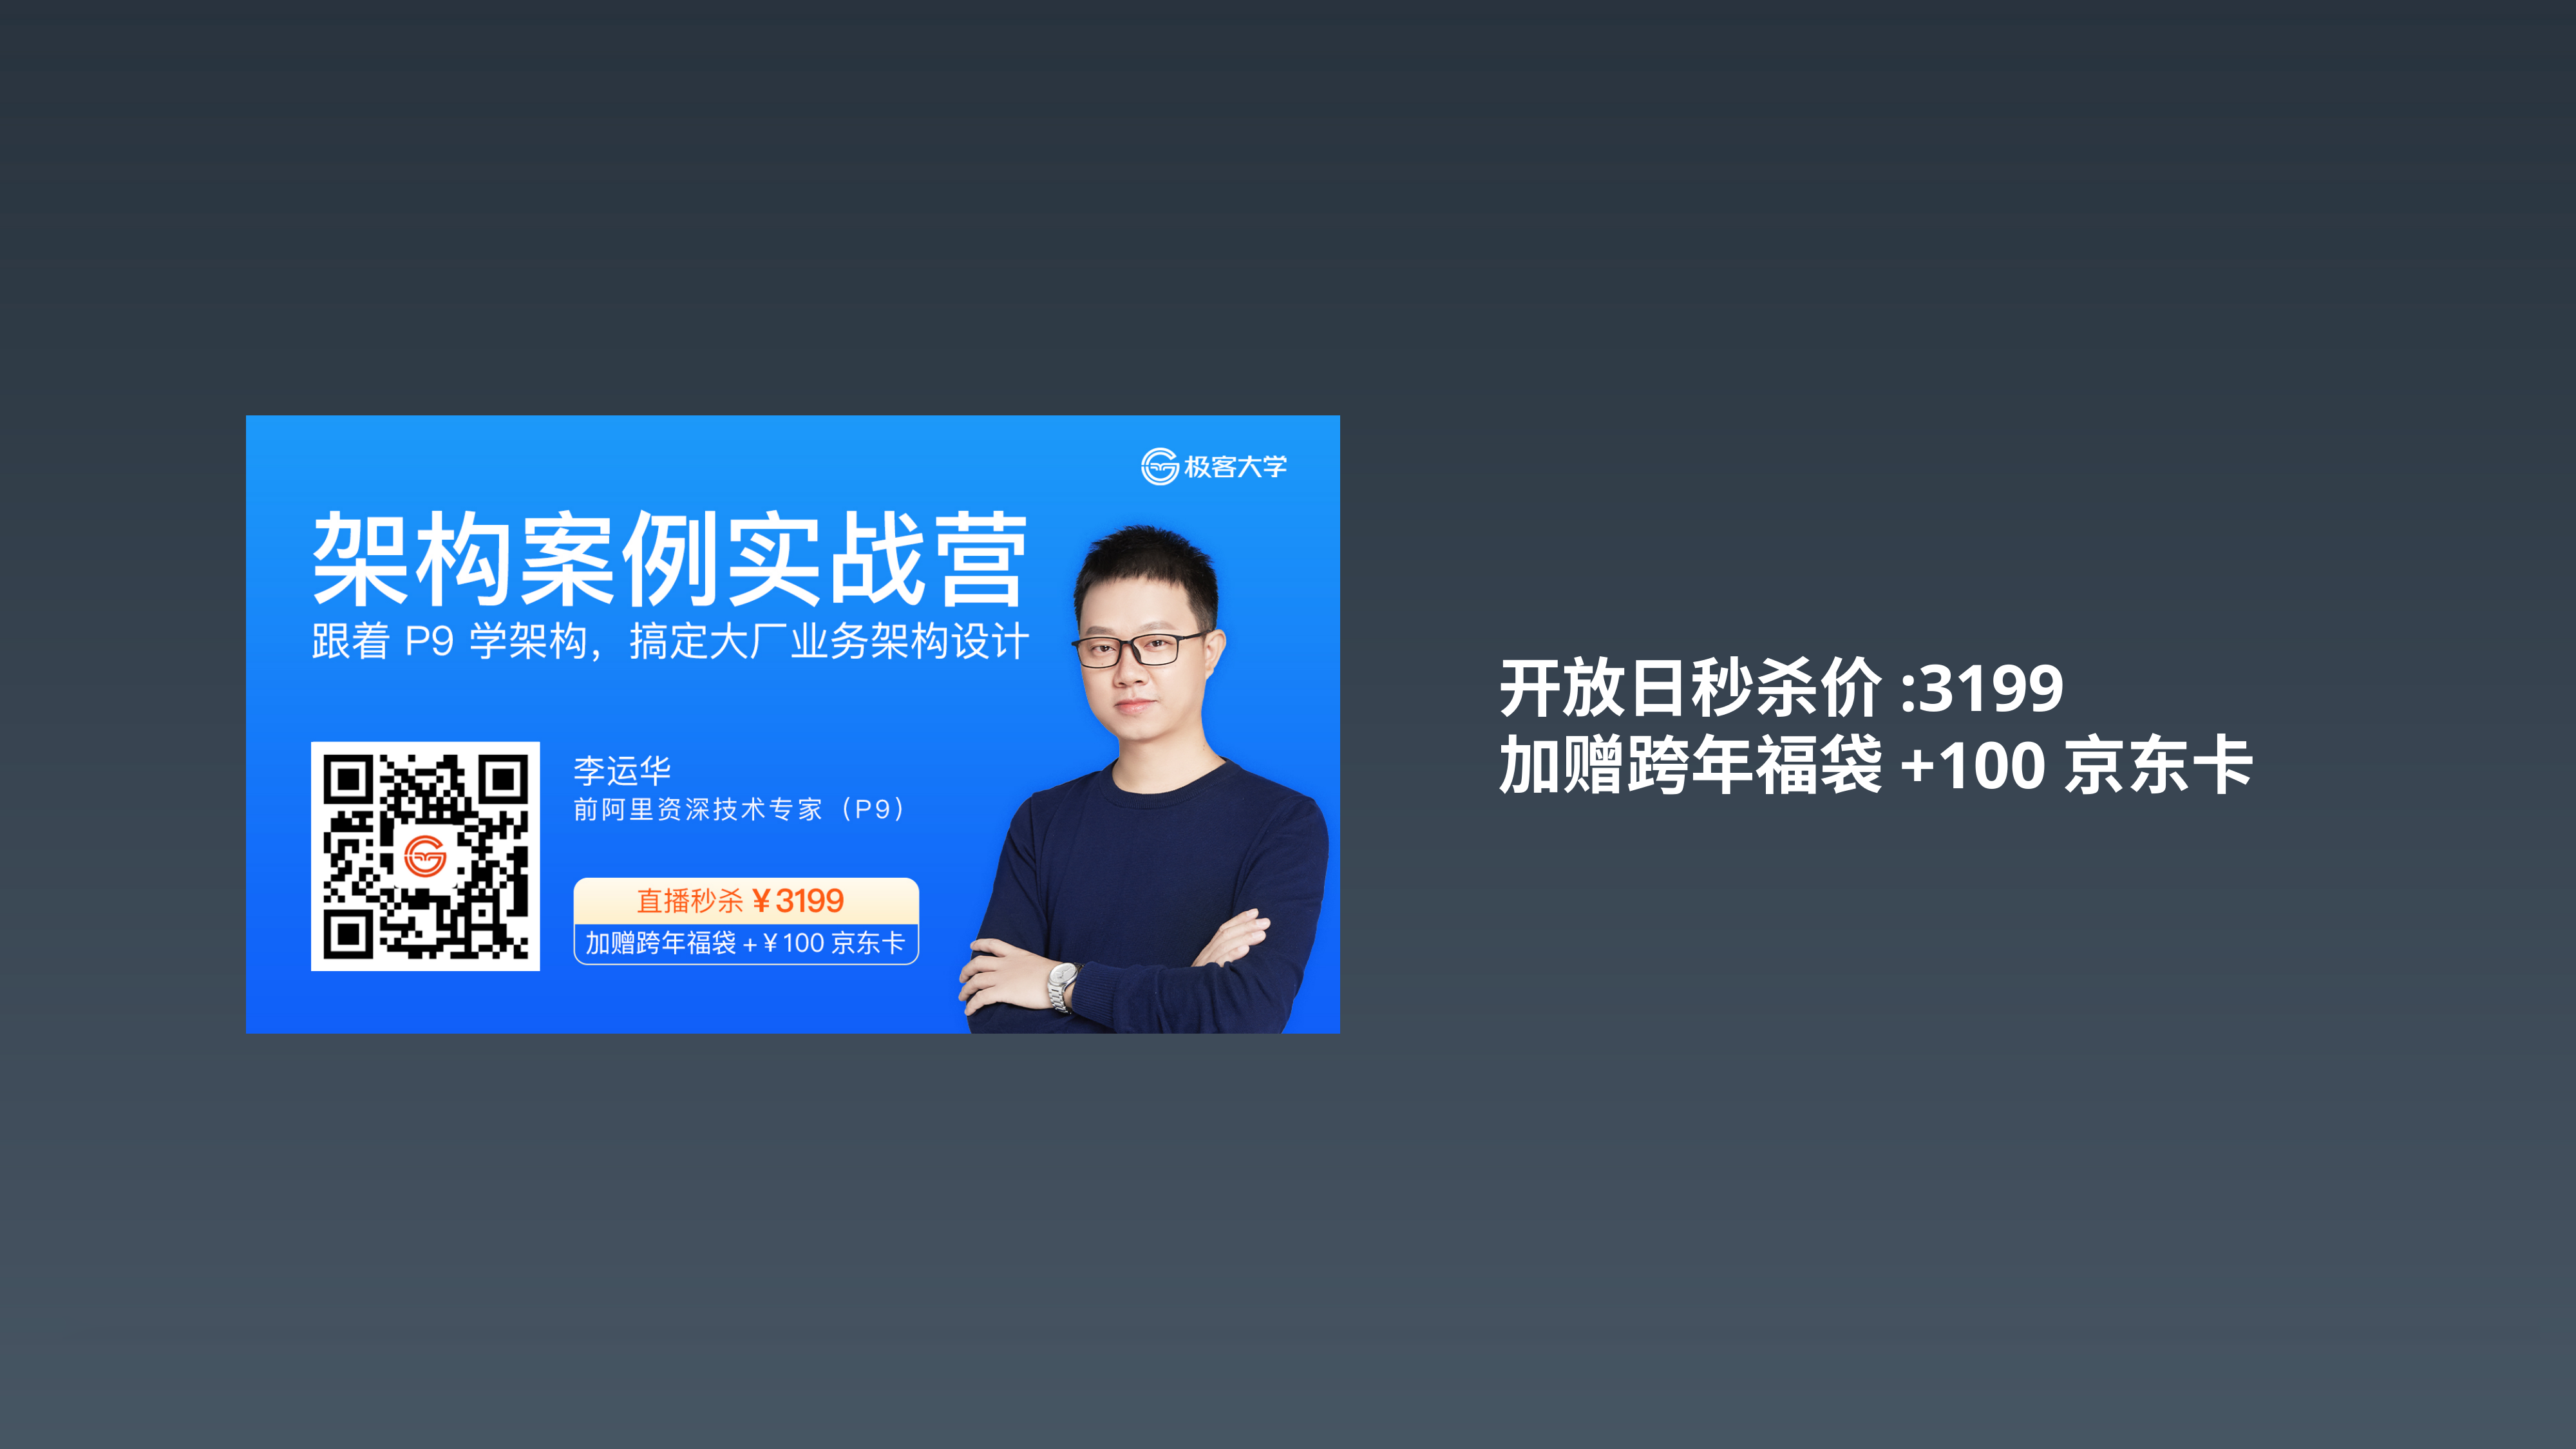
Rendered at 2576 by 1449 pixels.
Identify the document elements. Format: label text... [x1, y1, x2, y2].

text_box 开放日秒杀价:3199 加赠跨年福袋+100京东卡 [1492, 641, 2262, 808]
picture [0, 0, 2576, 1449]
